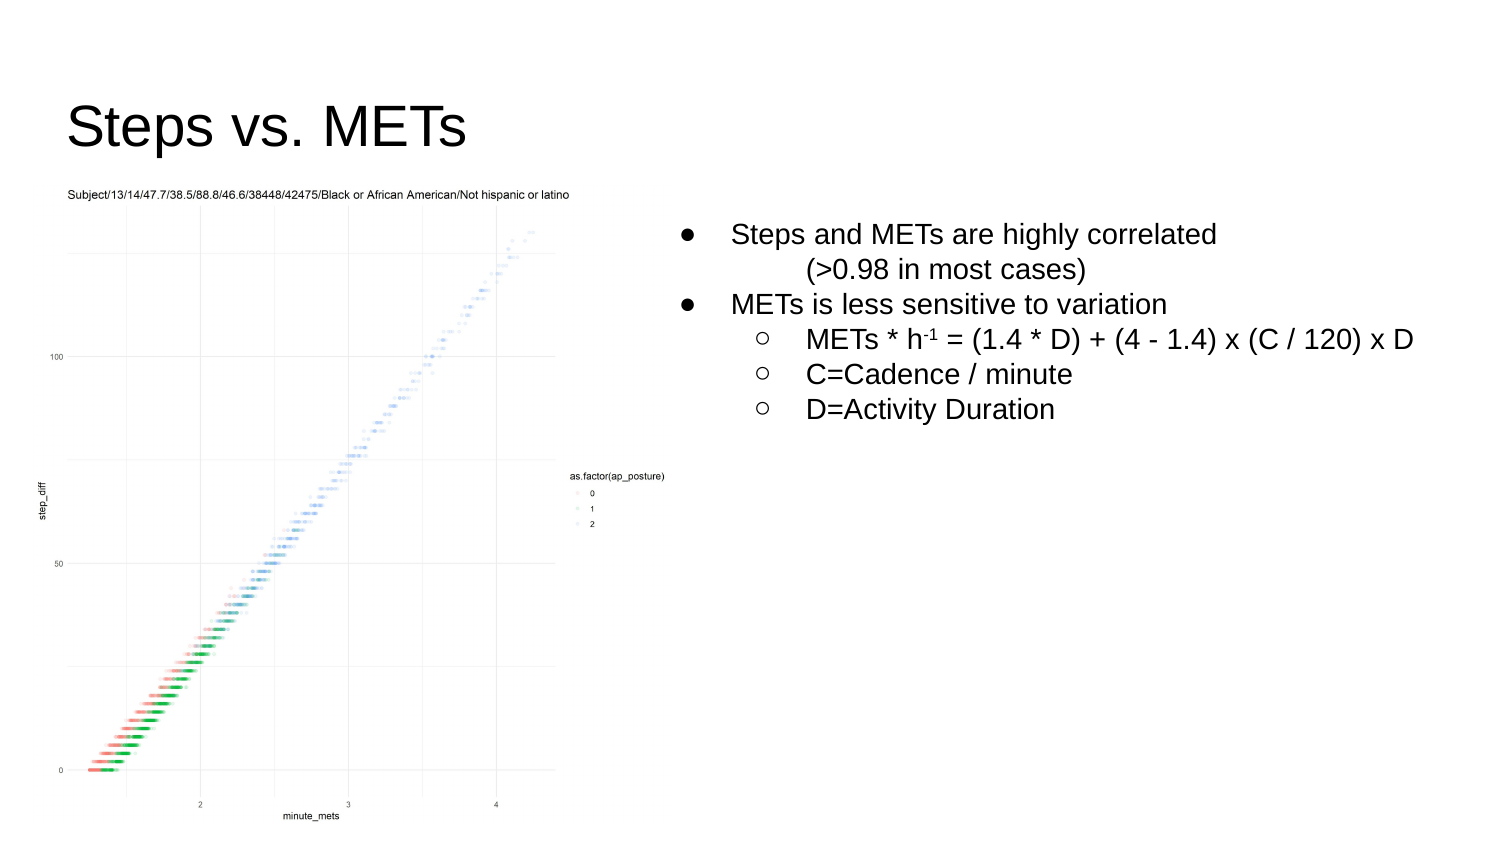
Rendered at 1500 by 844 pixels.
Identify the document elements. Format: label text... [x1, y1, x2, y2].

picture [32, 185, 674, 826]
text_box Steps and METs are highly correlated (>0.98 in most cases) METs is less sensitive to variation METs * h-1 = (1.4 * D) + (4 - 1.4) x (C / 120) x D C=Cadence / minute D=Activity Duration [678, 200, 1471, 462]
title Steps vs. METs [51, 72, 1449, 167]
